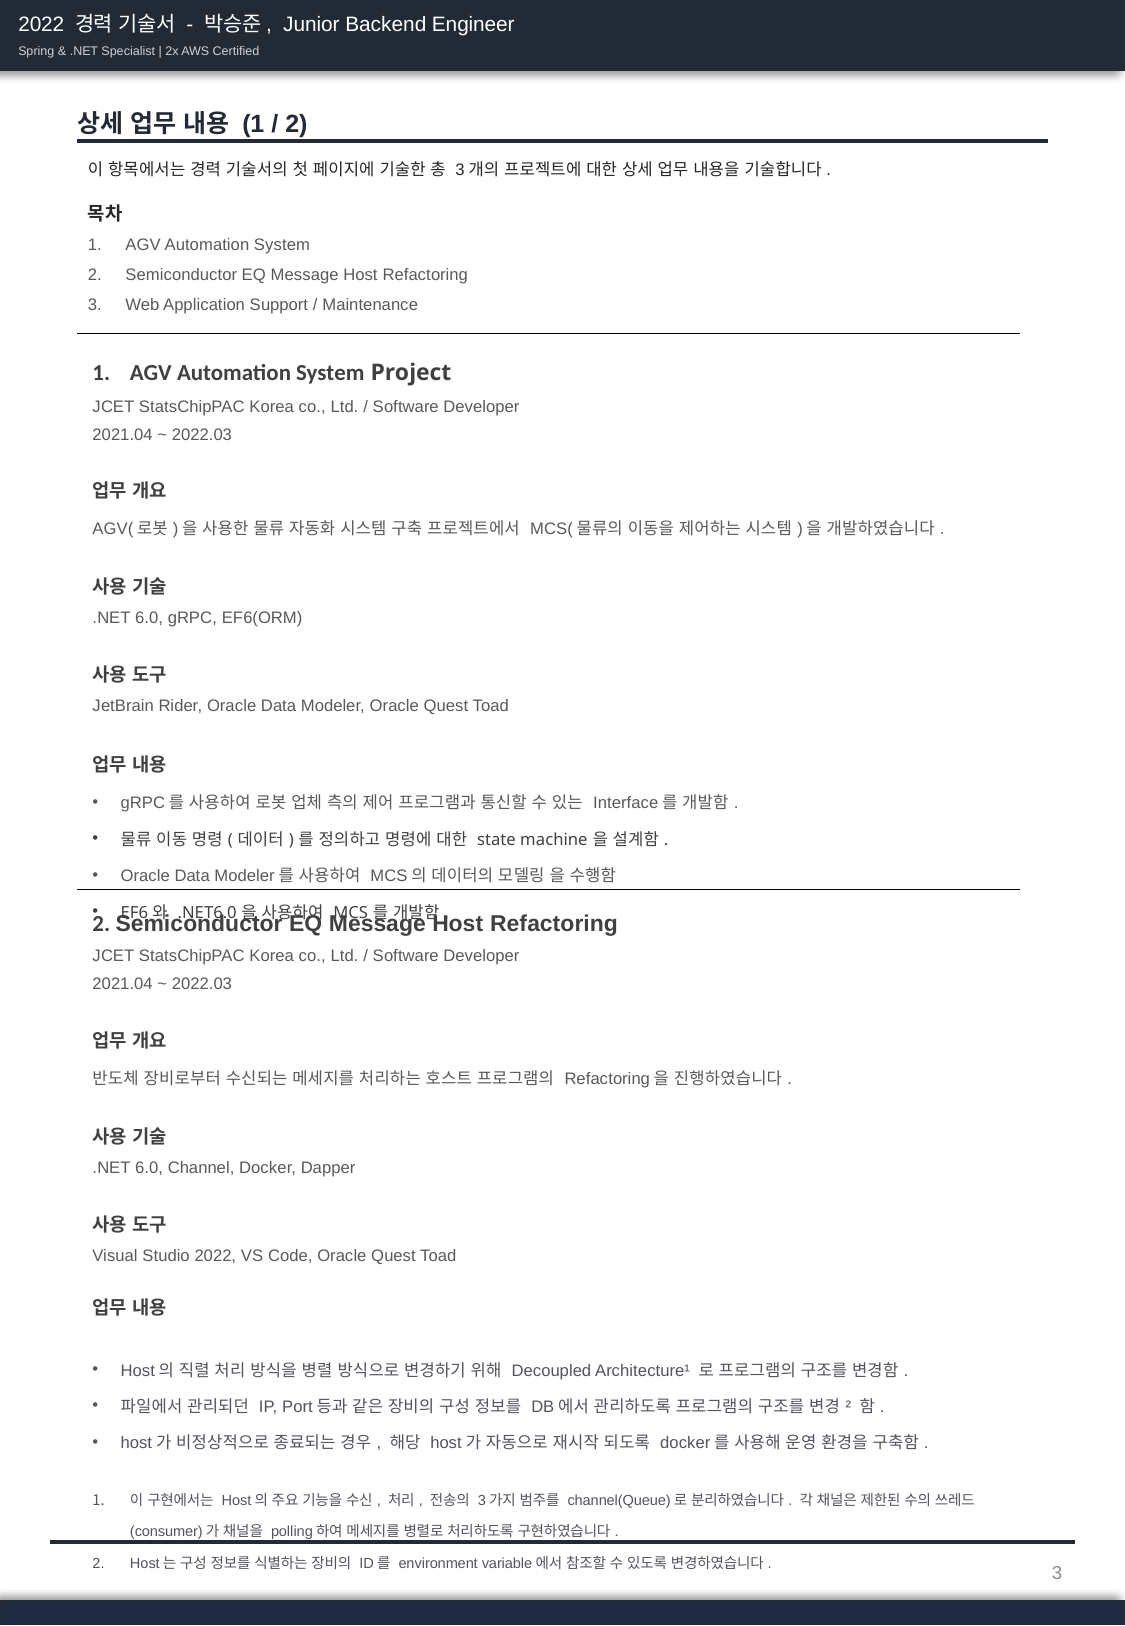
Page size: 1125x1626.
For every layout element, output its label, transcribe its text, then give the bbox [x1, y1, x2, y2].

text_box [77, 84, 1048, 141]
table_cell 2. Semiconductor EQ Message Host Refactoring JCET StatsChipPAC Korea co., Ltd. / Software Developer 2021.04 ~ 2022.03 업무 개요 반도체 장비로부터 수신되는 메세지를 처리하는 호스트 프로그램의 Refactoring을 진행하였습니다. 사용 기술 .NET 6.0, Channel, Docker, Dapper 사용 도구 Visual Studio 2022, VS Code, Oracle Quest Toad 업무 내용 Host의 직렬 처리 방식을 병렬 방식으로 변경하기 위해 Decoupled Architecture¹ 로 프로그램의 구조를 변경함. 파일에서 관리되던 IP, Port등과 같은 장비의 구성 정보를 DB에서 관리하도록 프로그램의 구조를 변경² 함. host가 비정상적으로 종료되는 경우, 해당 host가 자동으로 재시작 되도록 docker를 사용해 운영 환경을 구축함. 이 구현에서는 Host의 주요 기능을 수신, 처리, 전송의 3가지 범주를 channel(Queue)로 분리하였습니다. 각 채널은 제한된 수의 쓰레드(consumer)가 채널을 polling하여 메세지를 병렬로 처리하도록 구현하였습니다. Host는 구성 정보를 식별하는 장비의 ID를 environment variable에서 참조할 수 있도록 변경하였습니다. [77, 890, 1020, 1524]
text_box 2022 경력 기술서 - 박승준, Junior Backend Engineer Spring & .NET Specialist | 2x AWS Certified [18, 10, 1083, 66]
table_header AGV Automation System Project JCET StatsChipPAC Korea co., Ltd. / Software Developer 2021.04 ~ 2022.03 업무 개요 AGV(로봇)을 사용한 물류 자동화 시스템 구축 프로젝트에서 MCS(물류의 이동을 제어하는 시스템)을 개발하였습니다. 사용 기술 .NET 6.0, gRPC, EF6(ORM) 사용 도구 JetBrain Rider, Oracle Data Modeler, Oracle Quest Toad 업무 내용 gRPC를 사용하여 로봇 업체 측의 제어 프로그램과 통신할 수 있는 Interface를 개발함. 물류 이동 명령(데이터)를 정의하고 명령에 대한 state machine을 설계함. Oracle Data Modeler를 사용하여 MCS의 데이터의 모델링 을 수행함 EF6와 .NET6.0을 사용하여 MCS를 개발함. [77, 334, 1020, 889]
text_box [0, 1600, 1125, 1625]
slide_number 3 [824, 1561, 1078, 1583]
text_box 이 항목에서는 경력 기술서의 첫 페이지에 기술한 총 3개의 프로젝트에 대한 상세 업무 내용을 기술합니다. 목차 AGV Automation System Semiconductor EQ Message Host Refactoring Web Application Support / Maintenance [87, 141, 1059, 509]
text_box [0, 0, 1125, 71]
